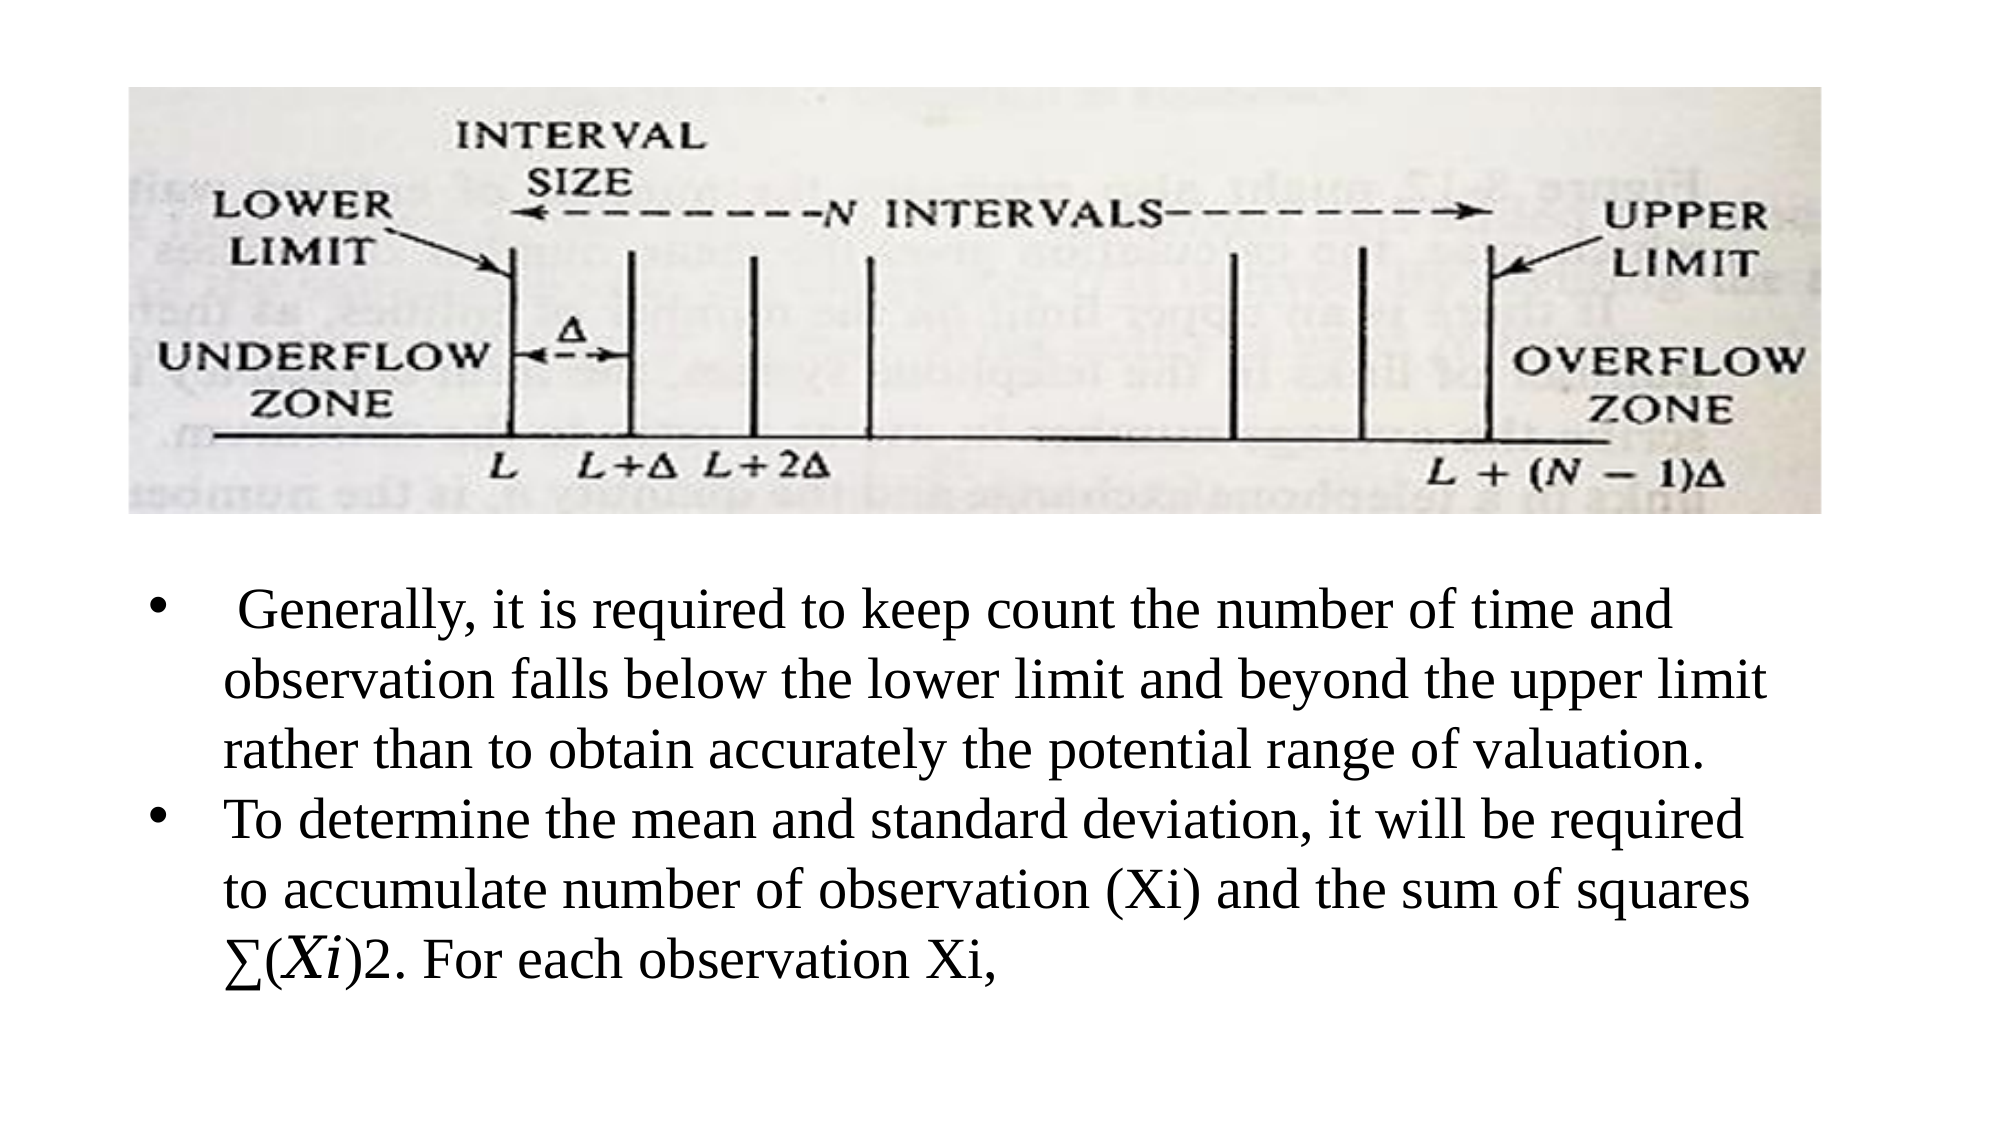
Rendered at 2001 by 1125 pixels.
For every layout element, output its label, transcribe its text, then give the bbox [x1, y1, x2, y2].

text_box Generally, it is required to keep count the number of time and observation falls below the lower limit and beyond the upper limit rather than to obtain accurately the potential range of valuation. To determine the mean and standard deviation, it will be required to accumulate number of observation (Xi) and the sum of squares ∑(𝑋𝑖)2. For each observation Xi, [133, 562, 1818, 765]
picture [124, 87, 1824, 514]
